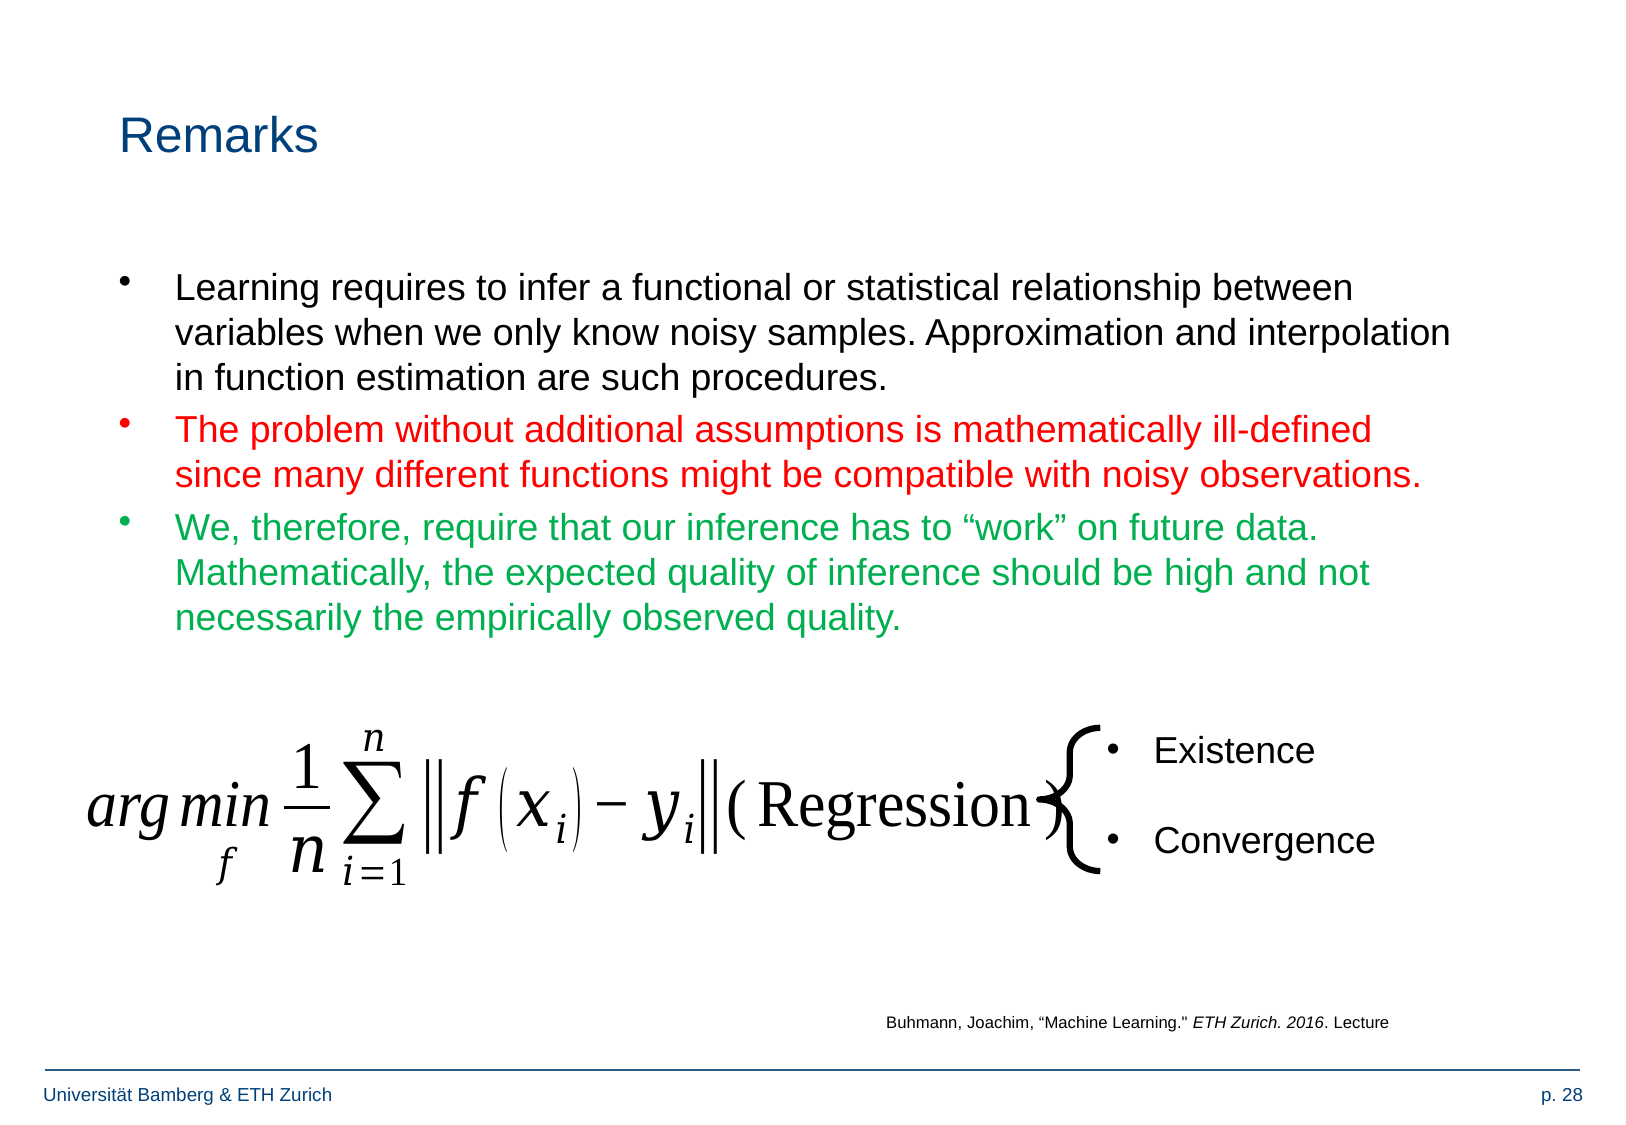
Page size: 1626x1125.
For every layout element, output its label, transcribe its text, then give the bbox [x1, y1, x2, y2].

text_box Buhmann, Joachim, “Machine Learning." ETH Zurich. 2016. Lecture [871, 1004, 1625, 1040]
text_box Existence Convergence [1091, 718, 1400, 914]
text_box [1038, 728, 1091, 871]
list Learning requires to infer a functional or statistical relationship between variables when we only know noisy samples. Approximation and interpolation in function estimation are such procedures. The problem without additional assumptions is mathematically ill-deﬁned since many different functions might be compatible with noisy observations. We, therefore, require that our inference has to “work” on future data. Mathematically, the expected quality of inference should be high and not necessarily the empirically observed quality. [103, 255, 1477, 1047]
title Remarks [103, 44, 1415, 220]
